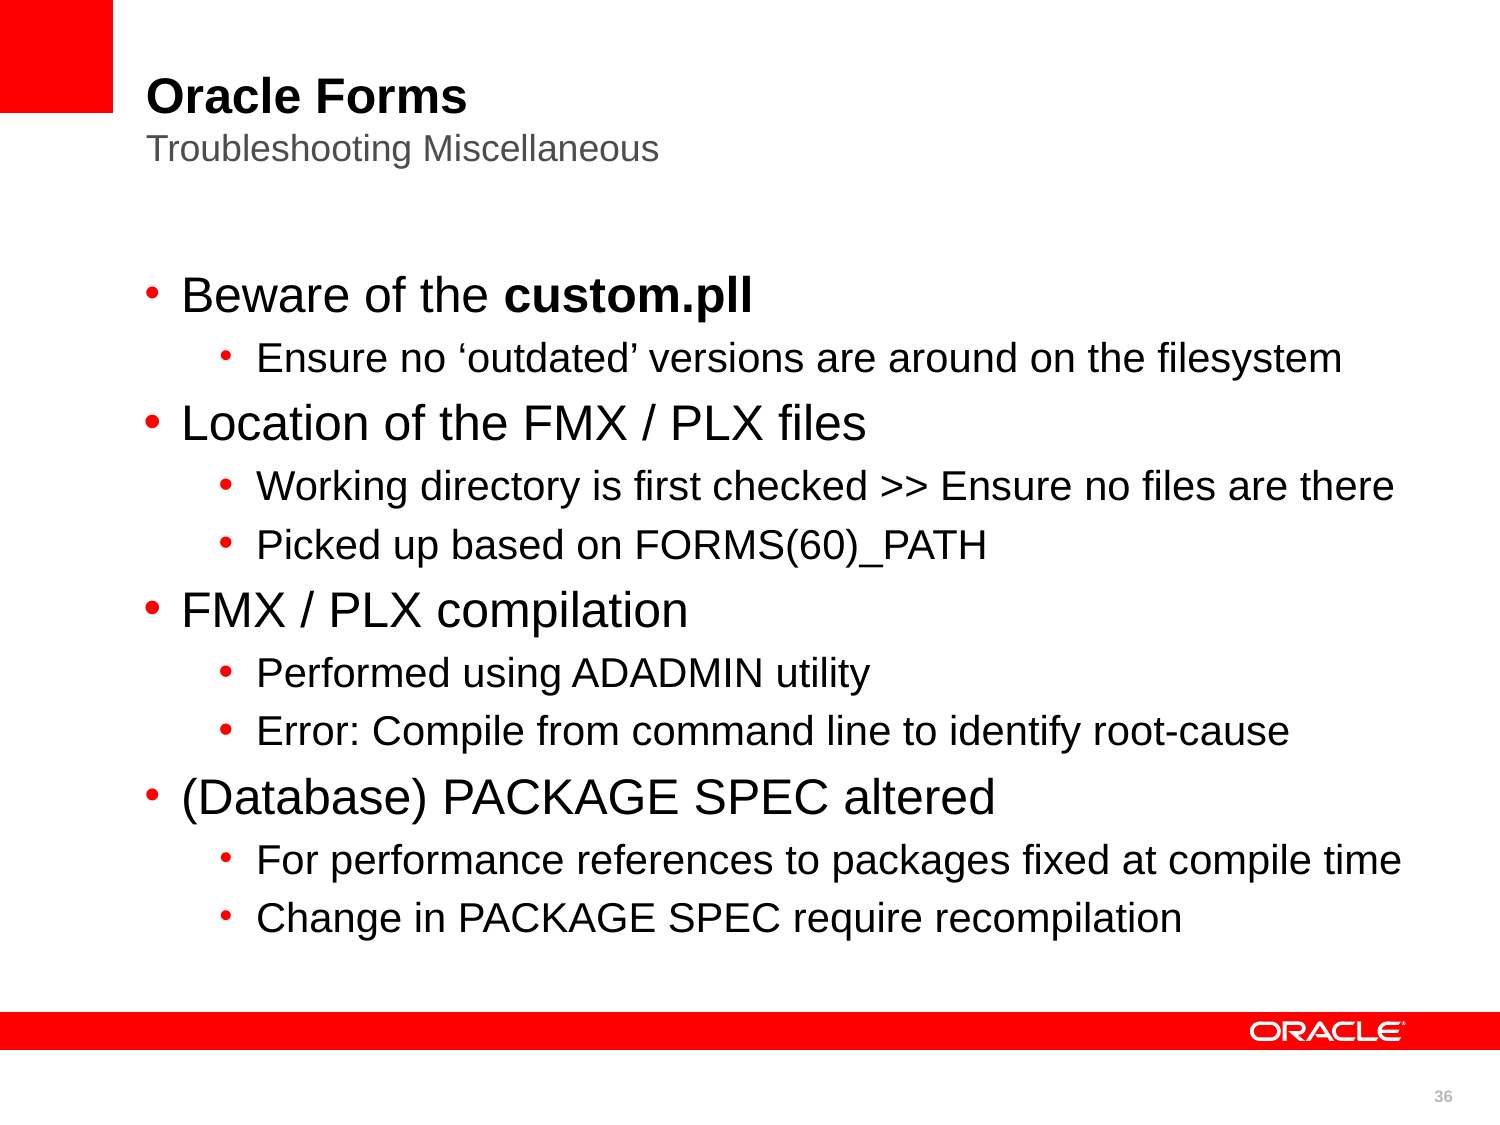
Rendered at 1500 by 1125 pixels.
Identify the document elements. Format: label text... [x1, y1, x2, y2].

picture [0, 1012, 1500, 1050]
text_box Beware of the custom.pll Ensure no ‘outdated’ versions are around on the filesystem Location of the FMX / PLX files Working directory is first checked >> Ensure no files are there Picked up based on FORMS(60)_PATH FMX / PLX compilation Performed using ADADMIN utility Error: Compile from command line to identify root-cause (Database) PACKAGE SPEC altered For performance references to packages fixed at compile time Change in PACKAGE SPEC require recompilation [143, 262, 1434, 975]
picture [0, 0, 113, 113]
text_box Oracle Forms Troubleshooting Miscellaneous [145, 63, 1390, 205]
